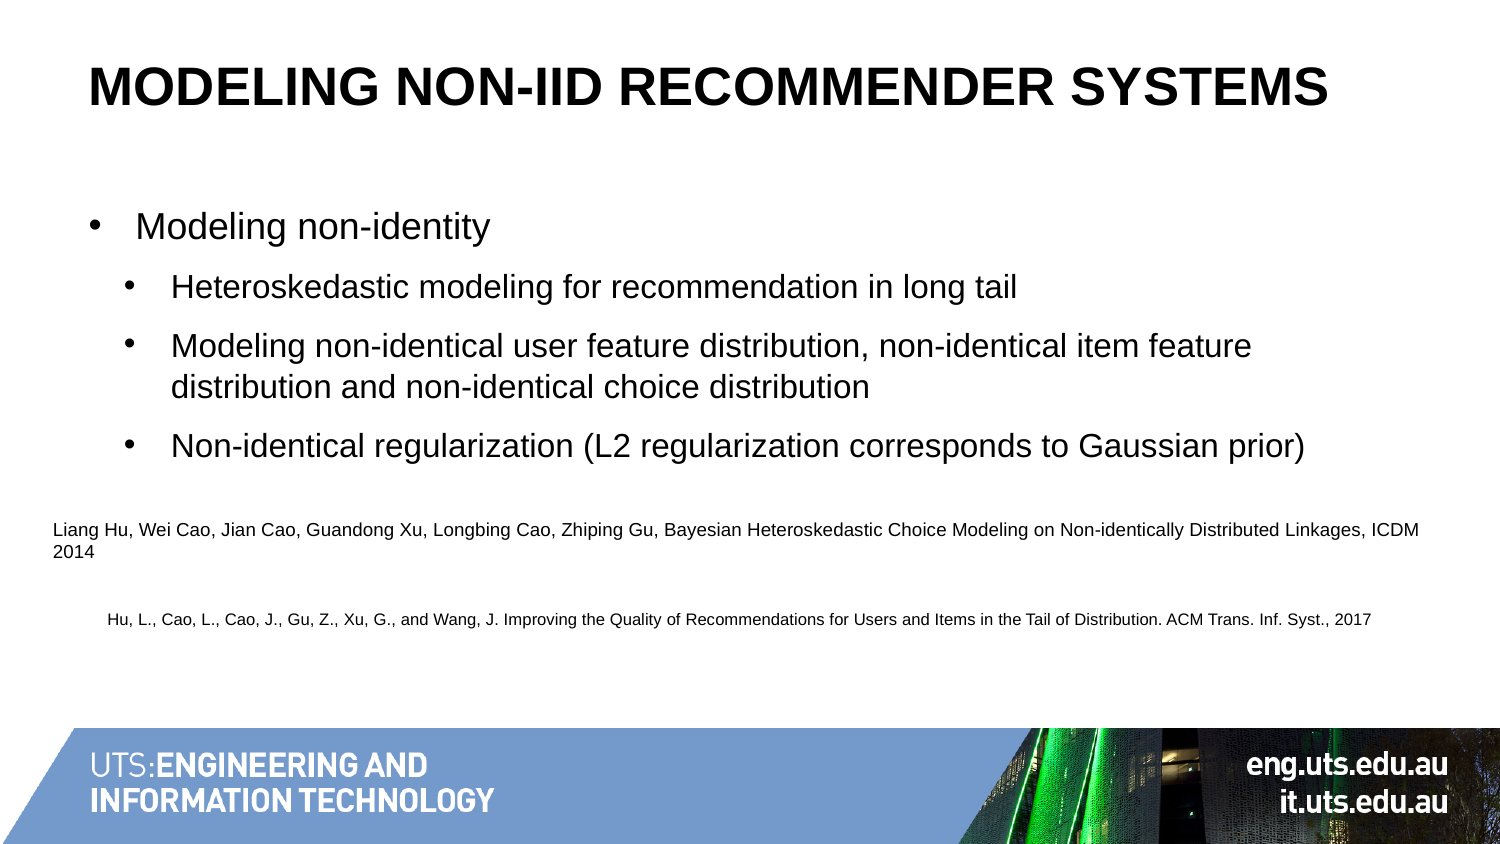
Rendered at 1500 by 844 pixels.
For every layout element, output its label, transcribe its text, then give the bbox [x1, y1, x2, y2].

text_box Hu, L., Cao, L., Cao, J., Gu, Z., Xu, G., and Wang, J. Improving the Quality of Recommendations for Users and Items in the Tail of Distribution. ACM Trans. Inf. Syst., 2017 [92, 601, 1419, 637]
picture [0, 0, 1500, 844]
title Modeling Non-IID Recommender Systems [88, 58, 1423, 119]
list Modeling non-identity Heteroskedastic modeling for recommendation in long tail Modeling non-identical user feature distribution, non-identical item feature distribution and non-identical choice distribution Non-identical regularization (L2 regularization corresponds to Gaussian prior) [88, 205, 1423, 510]
list Modeling non-identity Heteroskedastic modeling for recommendation in long tail Modeling non-identical user feature distribution, non-identical item feature distribution and non-identical choice distribution Non-identical regularization (L2 regularization corresponds to Gaussian prior) [88, 570, 1423, 692]
text_box Liang Hu, Wei Cao, Jian Cao, Guandong Xu, Longbing Cao, Zhiping Gu, Bayesian Heteroskedastic Choice Modeling on Non-identically Distributed Linkages, ICDM 2014 [38, 510, 1473, 570]
